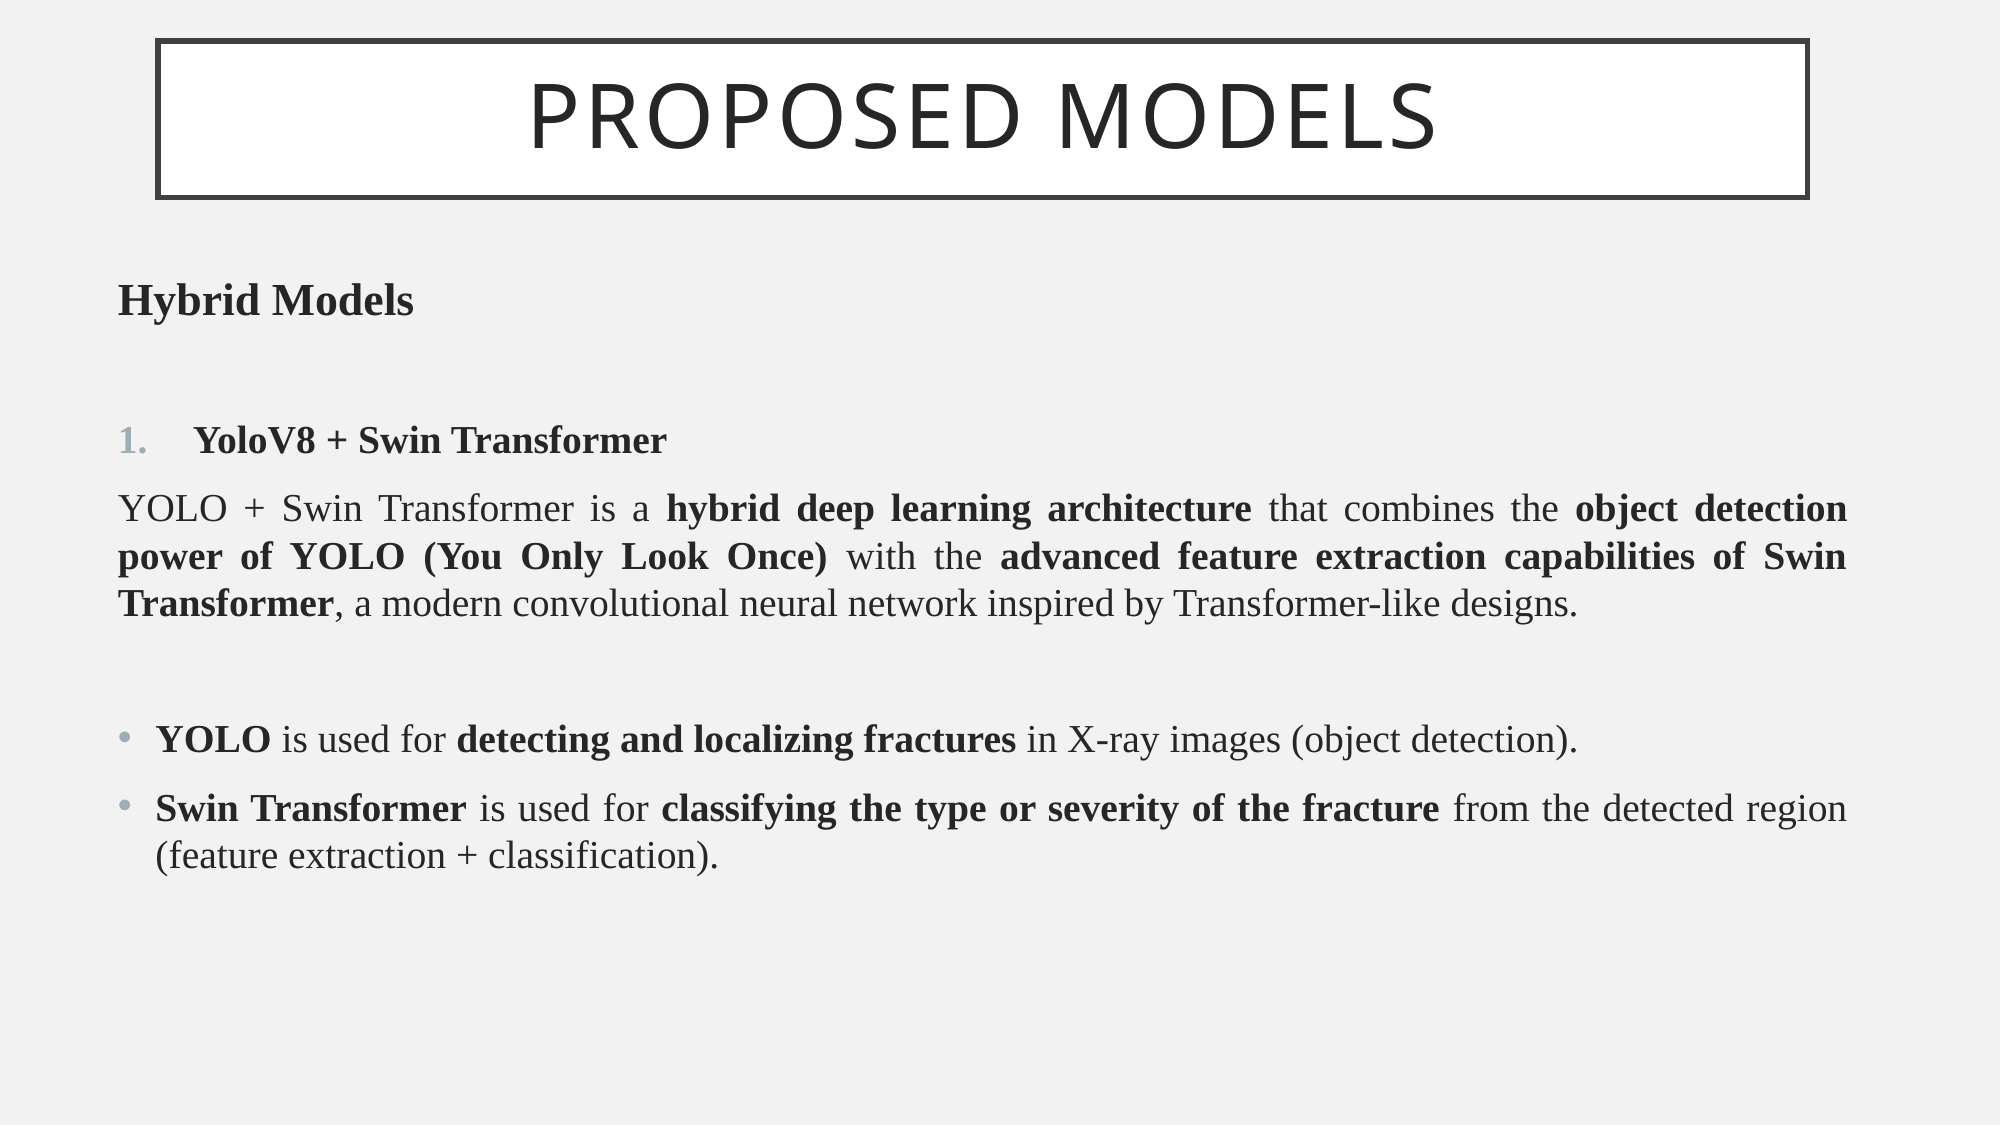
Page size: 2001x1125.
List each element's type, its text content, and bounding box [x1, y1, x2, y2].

title Proposed Models [155, 38, 1810, 200]
list Hybrid Models YoloV8 + Swin Transformer YOLO + Swin Transformer is a hybrid deep learning architecture that combines the object detection power of YOLO (You Only Look Once) with the advanced feature extraction capabilities of Swin Transformer, a modern convolutional neural network inspired by Transformer-like designs. YOLO is used for detecting and localizing fractures in X-ray images (object detection). Swin Transformer is used for classifying the type or severity of the fracture from the detected region (feature extraction + classification). [102, 262, 1863, 928]
